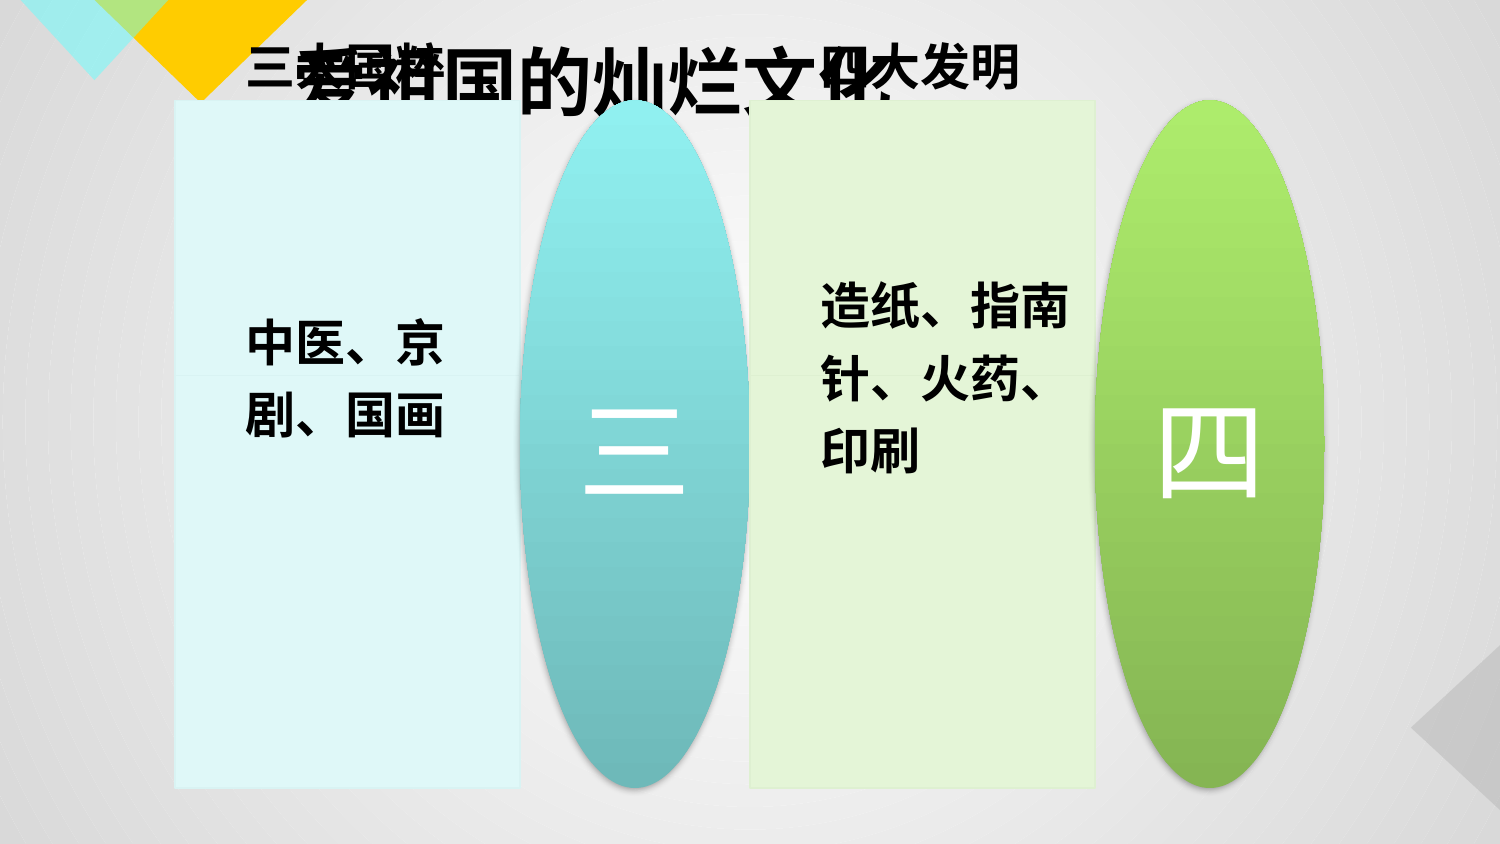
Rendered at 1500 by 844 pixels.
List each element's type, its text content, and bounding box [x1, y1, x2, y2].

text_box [174, 100, 1325, 789]
title 爱祖国的灿烂文化 [277, 40, 1356, 120]
